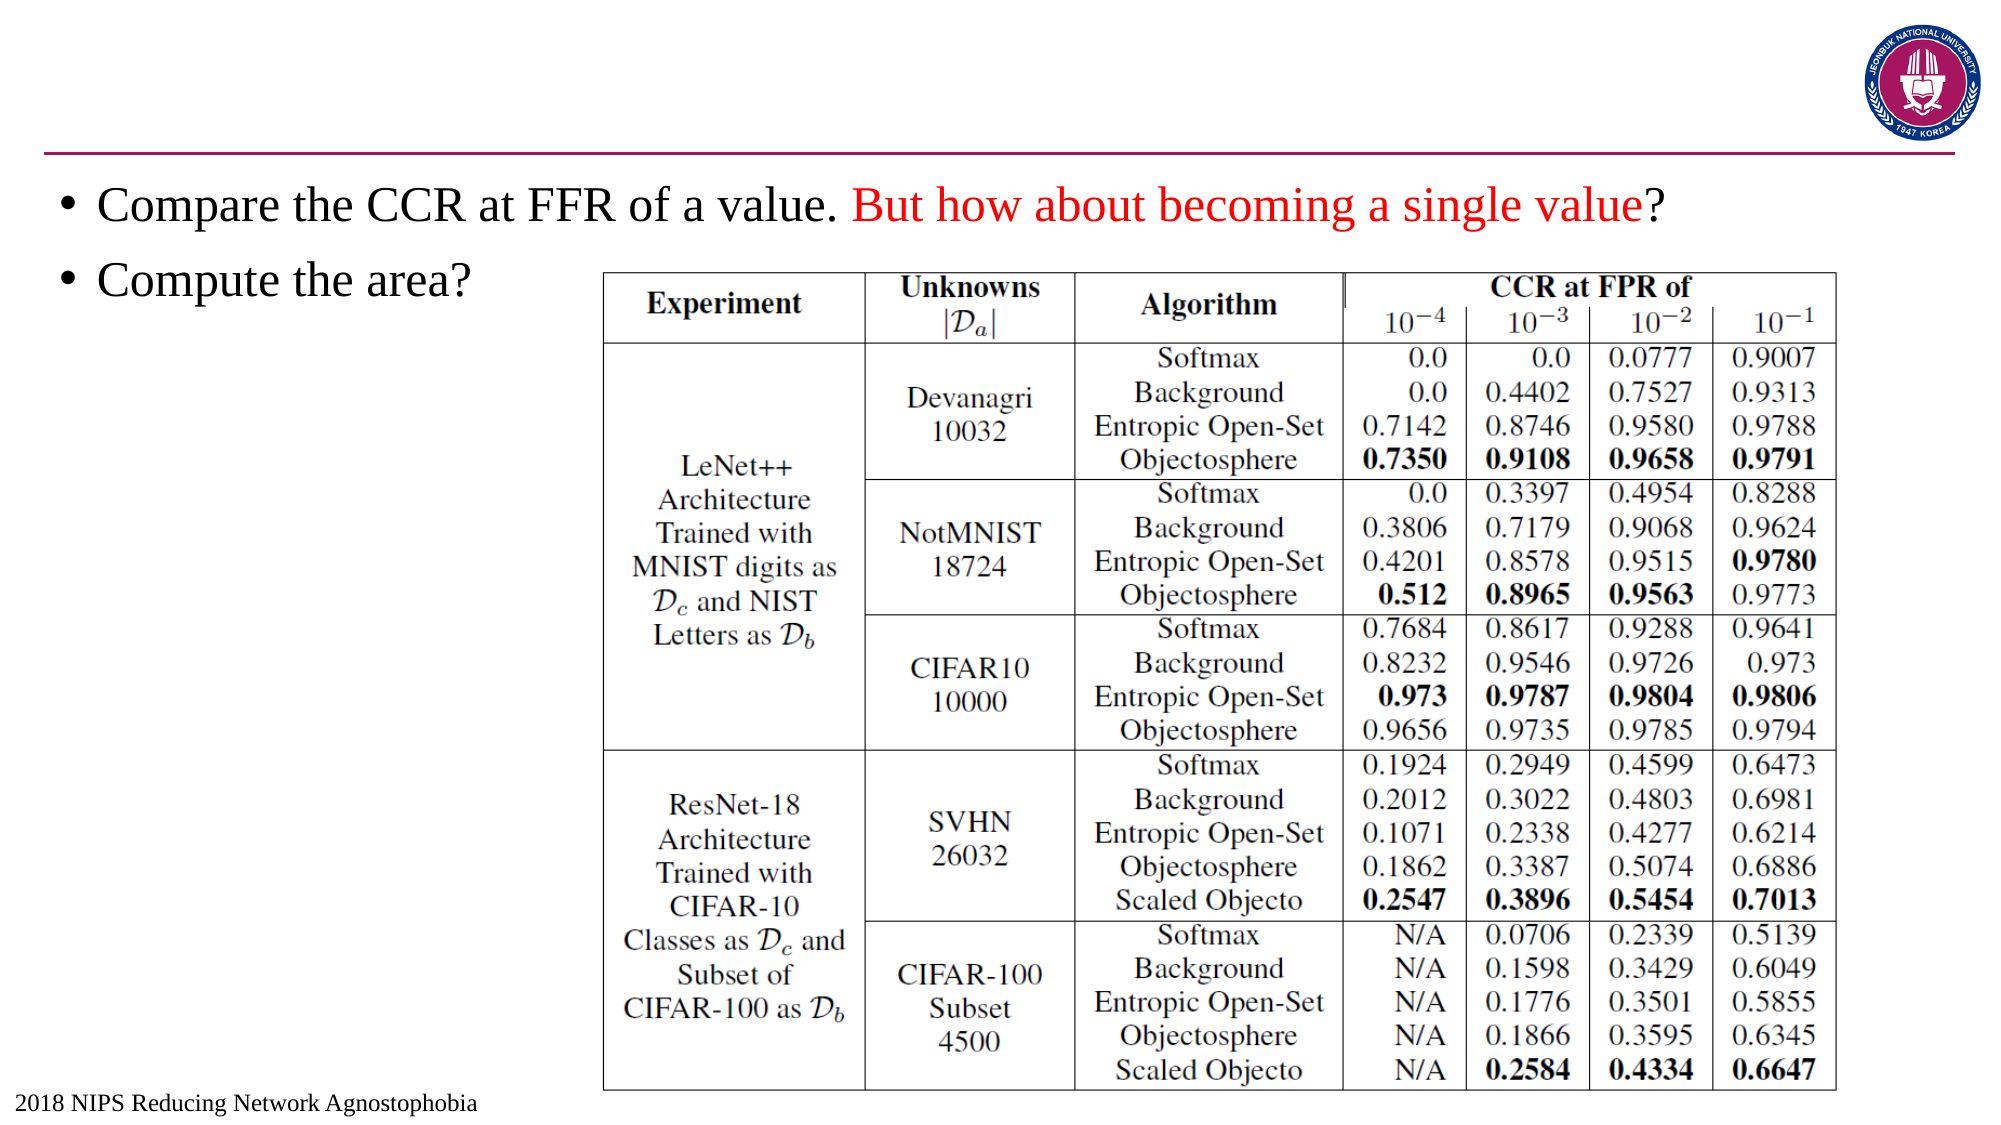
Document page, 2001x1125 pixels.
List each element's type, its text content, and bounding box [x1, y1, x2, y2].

picture [1863, 23, 1982, 142]
list Compare the CCR at FFR of a value. But how about becoming a single value? Compute the area? [44, 170, 1956, 954]
text_box 2018 NIPS Reducing Network Agnostophobia [0, 1079, 1912, 1125]
picture [590, 256, 1841, 1095]
